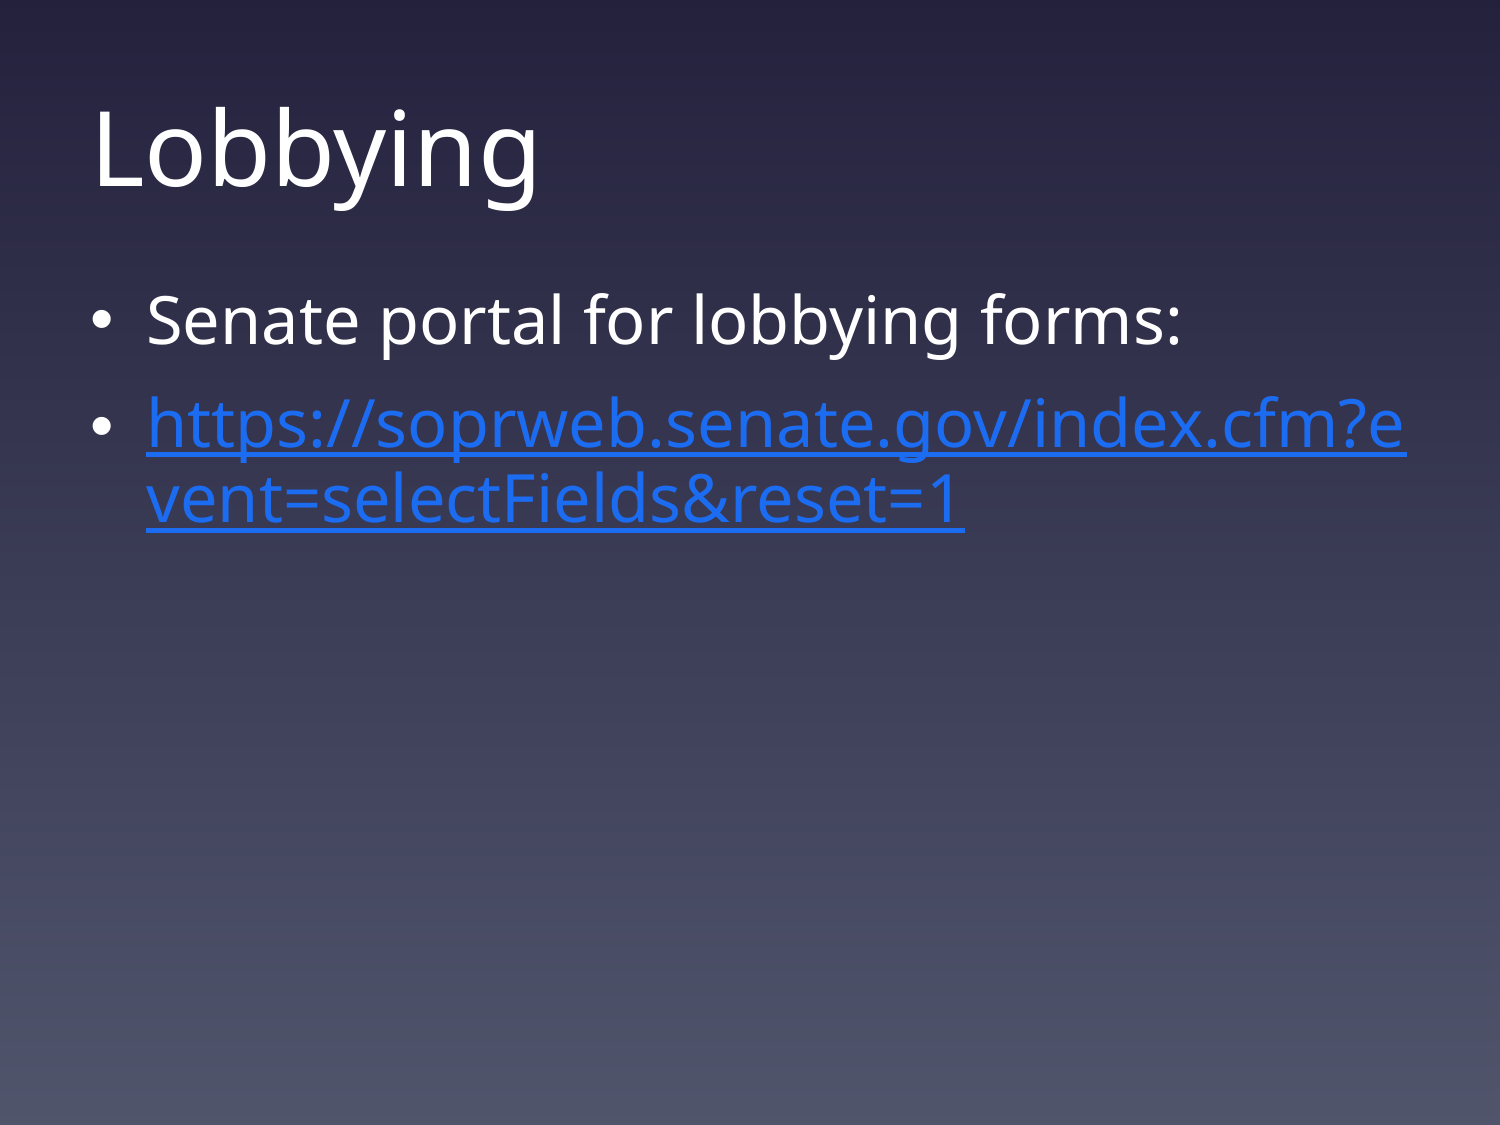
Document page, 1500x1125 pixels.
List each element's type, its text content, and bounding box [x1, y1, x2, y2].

list Senate portal for lobbying forms: https://soprweb.senate.gov/index.cfm?event=selectFields&reset=1 [75, 262, 1425, 1005]
title Lobbying [75, 75, 1425, 262]
